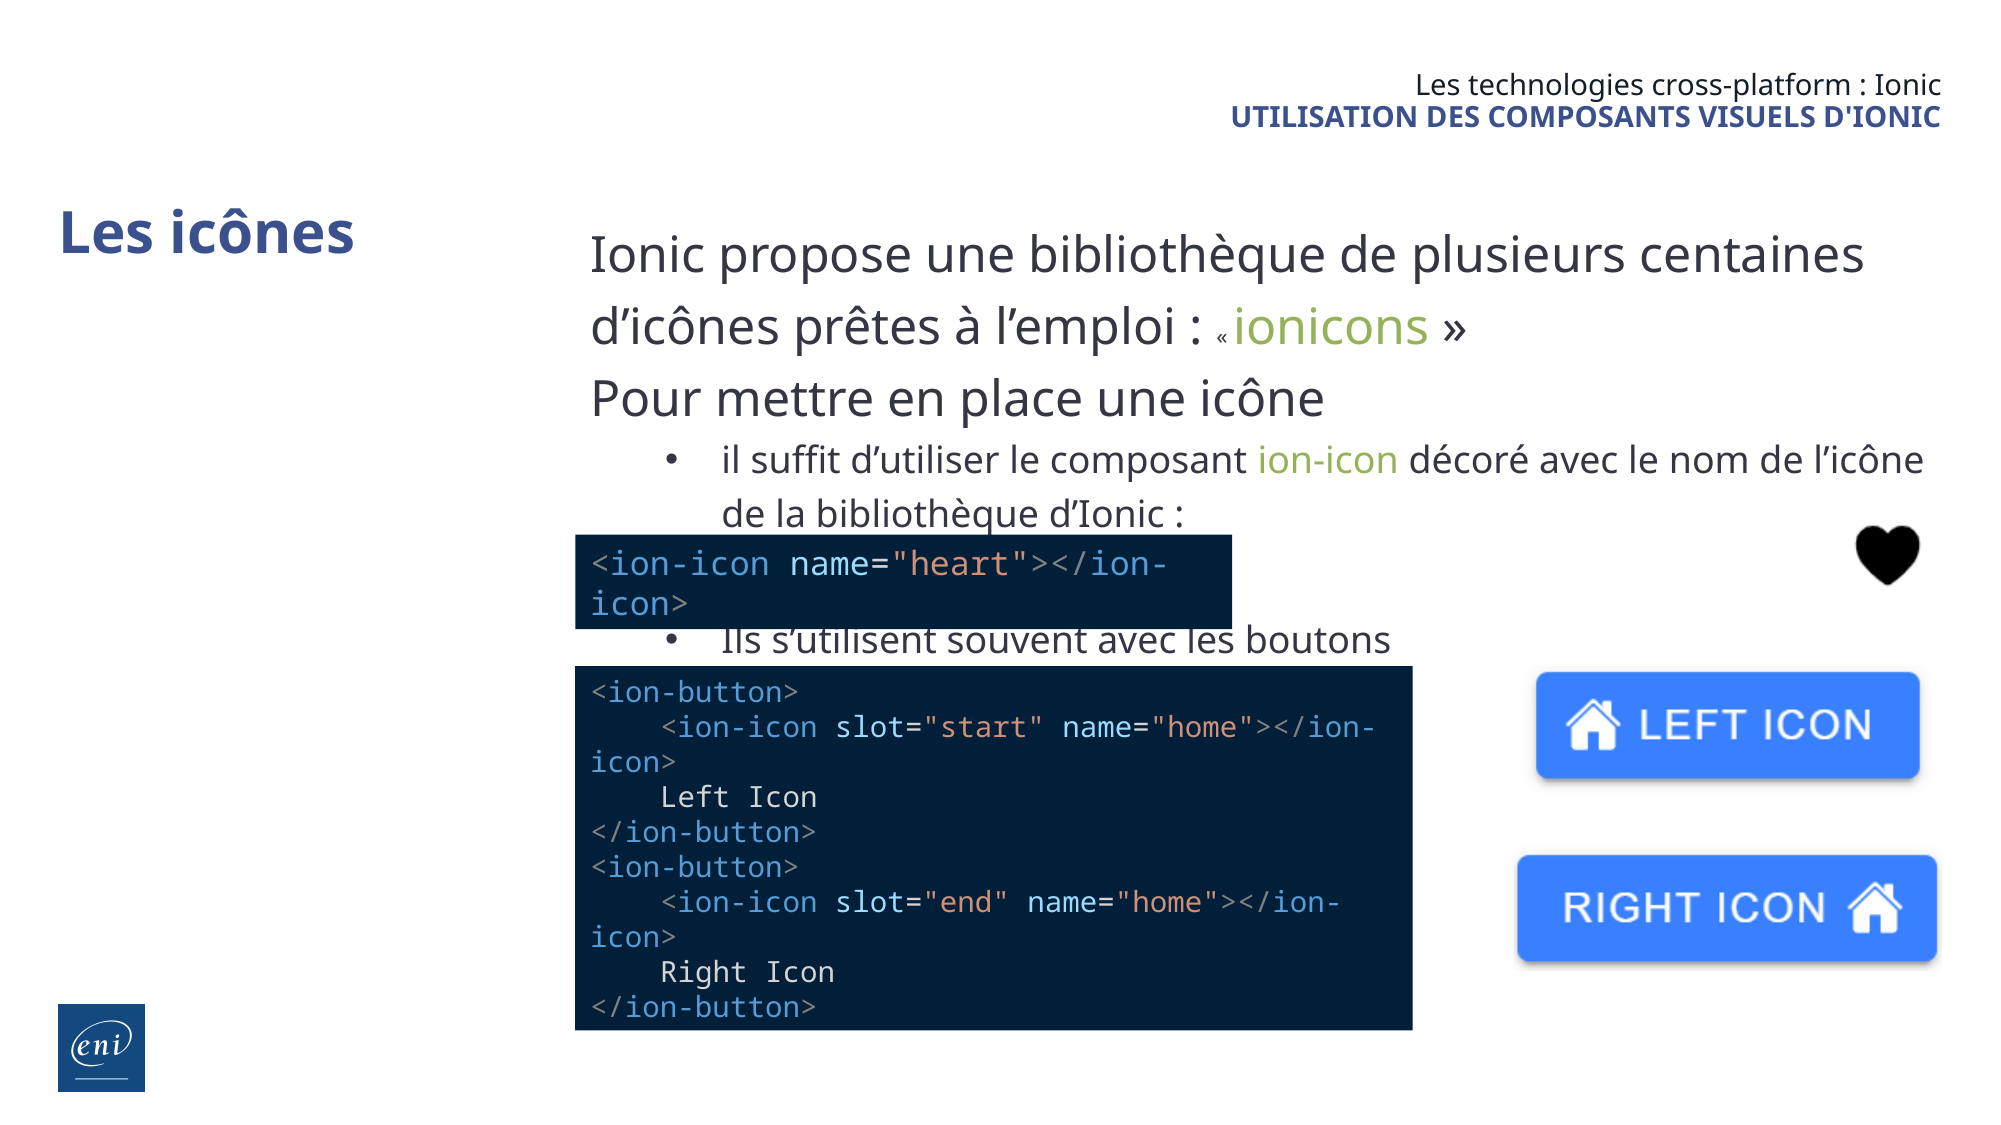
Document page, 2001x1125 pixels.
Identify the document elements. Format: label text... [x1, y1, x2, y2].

text_box Les technologies cross-platform : Ionic Utilisation des composants visuels d'Ionic [627, 70, 1942, 160]
text_box Les icônes [58, 203, 526, 929]
text_box Ionic propose une bibliothèque de plusieurs centaines d’icônes prêtes à l’emploi : « ionicons » Pour mettre en place une icône il suffit d’utiliser le composant ion-icon décoré avec le nom de l’icône de la bibliothèque d’Ionic : Ils s’utilisent souvent avec les boutons [575, 203, 1942, 801]
picture [1513, 666, 1942, 971]
picture [1844, 512, 1932, 591]
text_box <ion-button> <ion-icon slot="start" name="home"></ion-icon> Left Icon </ion-button> <ion-button> <ion-icon slot="end" name="home"></ion-icon> Right Icon </ion-button> [575, 666, 1413, 1031]
picture [58, 1004, 145, 1092]
text_box <ion-icon name="heart"></ion-icon> [575, 534, 1233, 630]
